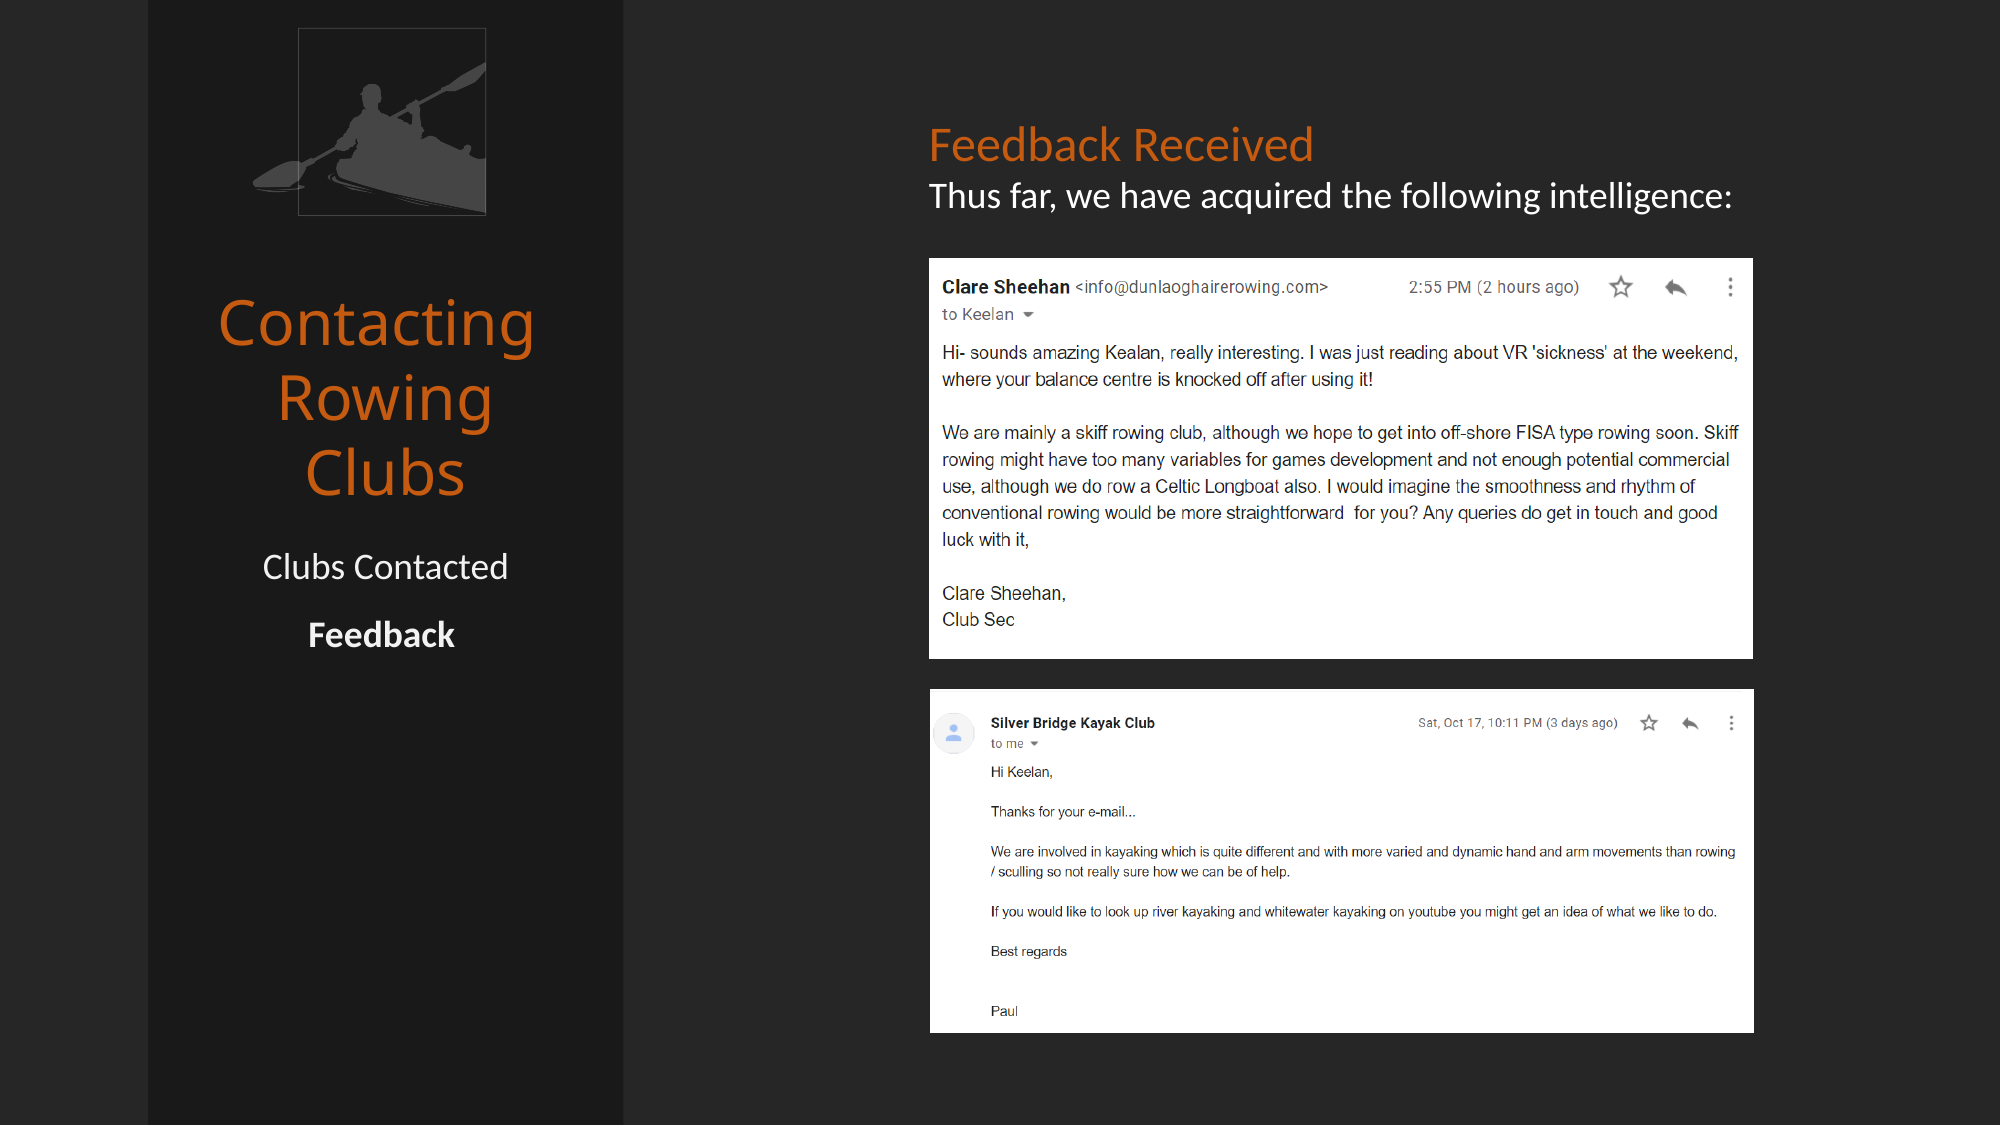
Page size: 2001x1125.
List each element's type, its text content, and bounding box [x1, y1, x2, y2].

text_box Feedback Received Thus far, we have acquired the following intelligence: [913, 103, 1772, 224]
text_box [929, 258, 1754, 1033]
picture [230, 0, 542, 275]
text_box [148, 0, 624, 1125]
text_box Clubs Contacted Feedback [219, 512, 553, 730]
text_box Contacting Rowing Clubs [164, 275, 607, 516]
